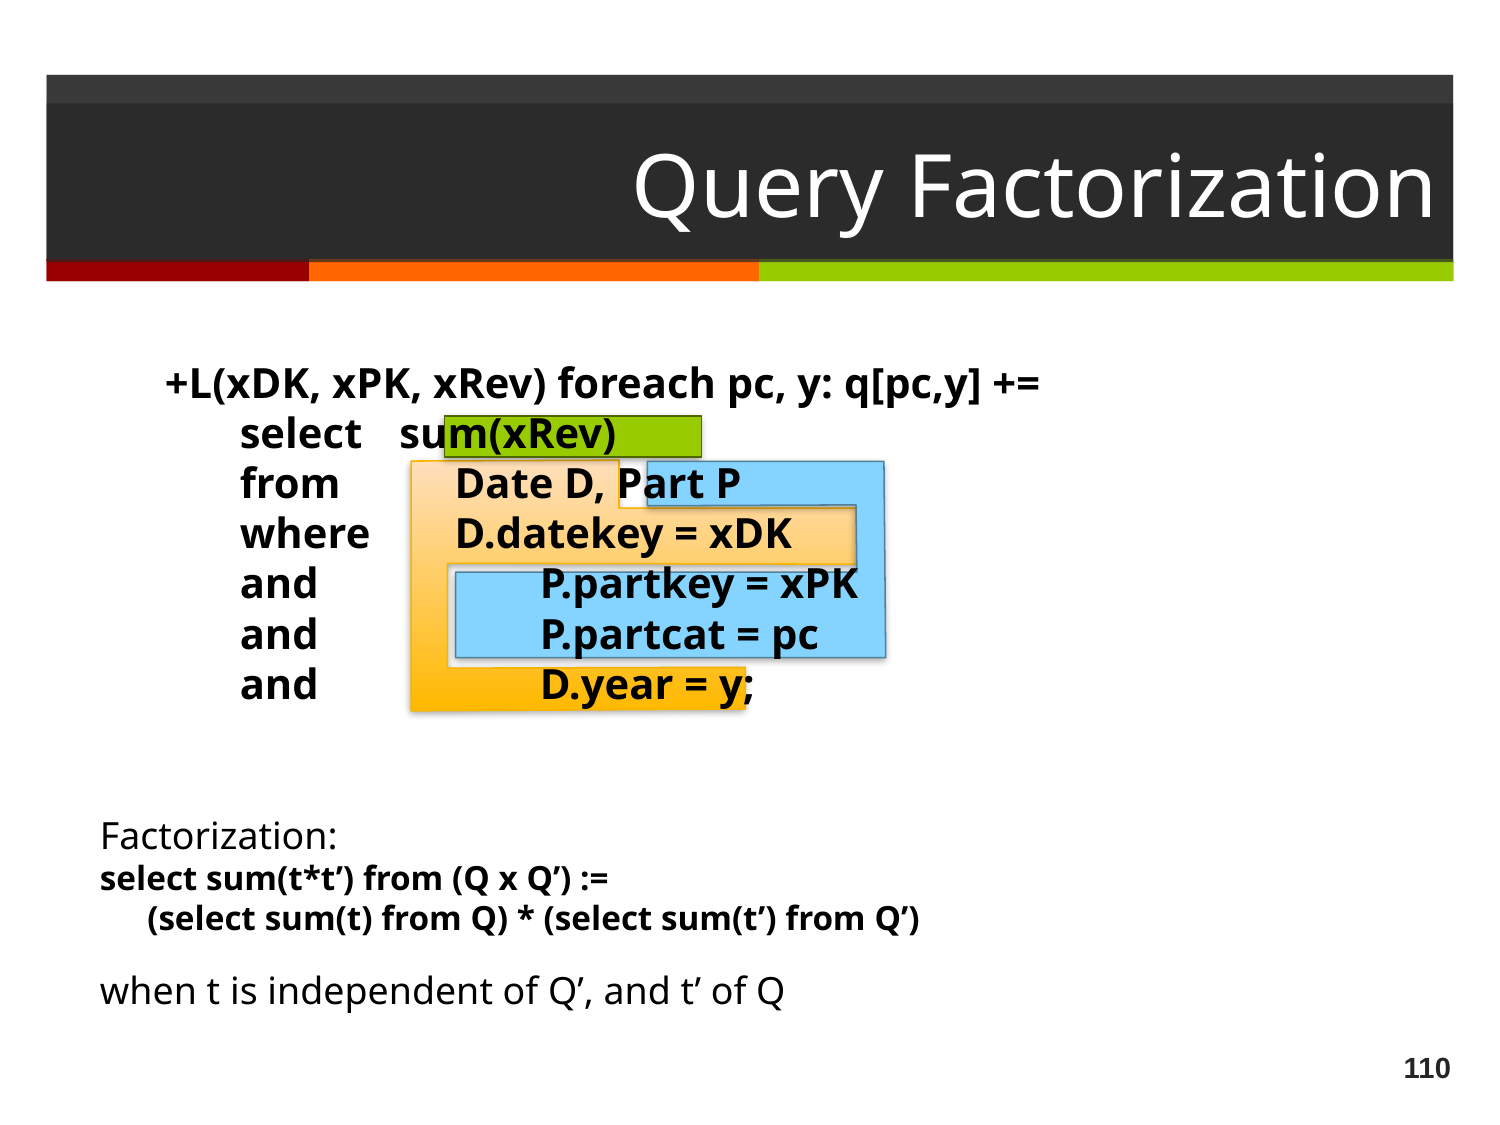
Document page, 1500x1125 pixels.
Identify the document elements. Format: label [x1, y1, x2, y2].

title [46, 103, 1454, 263]
text_box [149, 349, 1314, 715]
text_box [85, 804, 1337, 1020]
